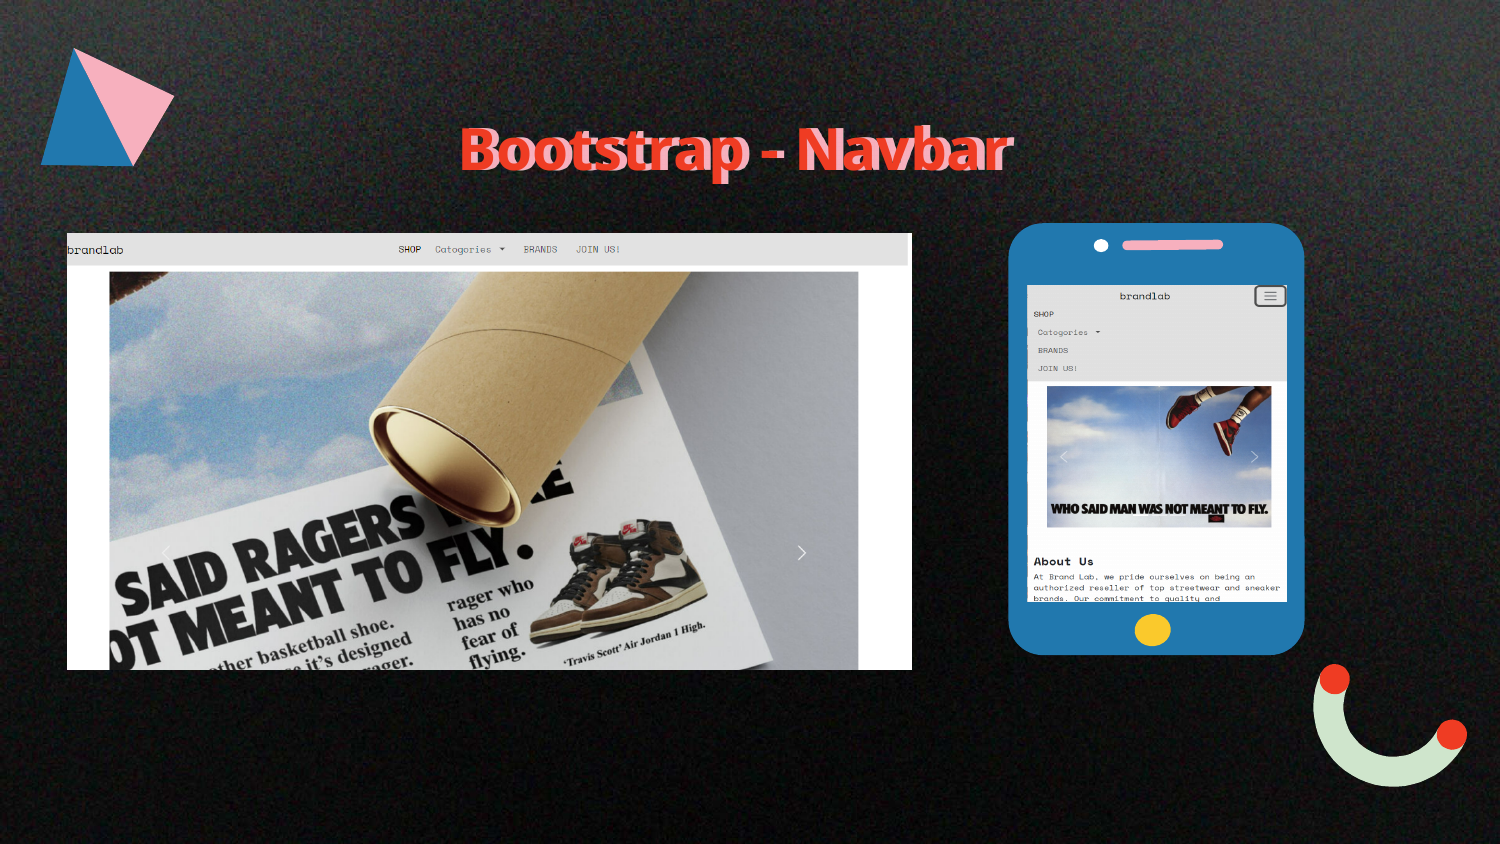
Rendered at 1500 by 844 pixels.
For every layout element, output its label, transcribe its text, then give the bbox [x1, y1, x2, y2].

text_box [978, 208, 1335, 671]
picture [0, 0, 1500, 844]
title Bootstrap - Navbar [100, 107, 1366, 186]
